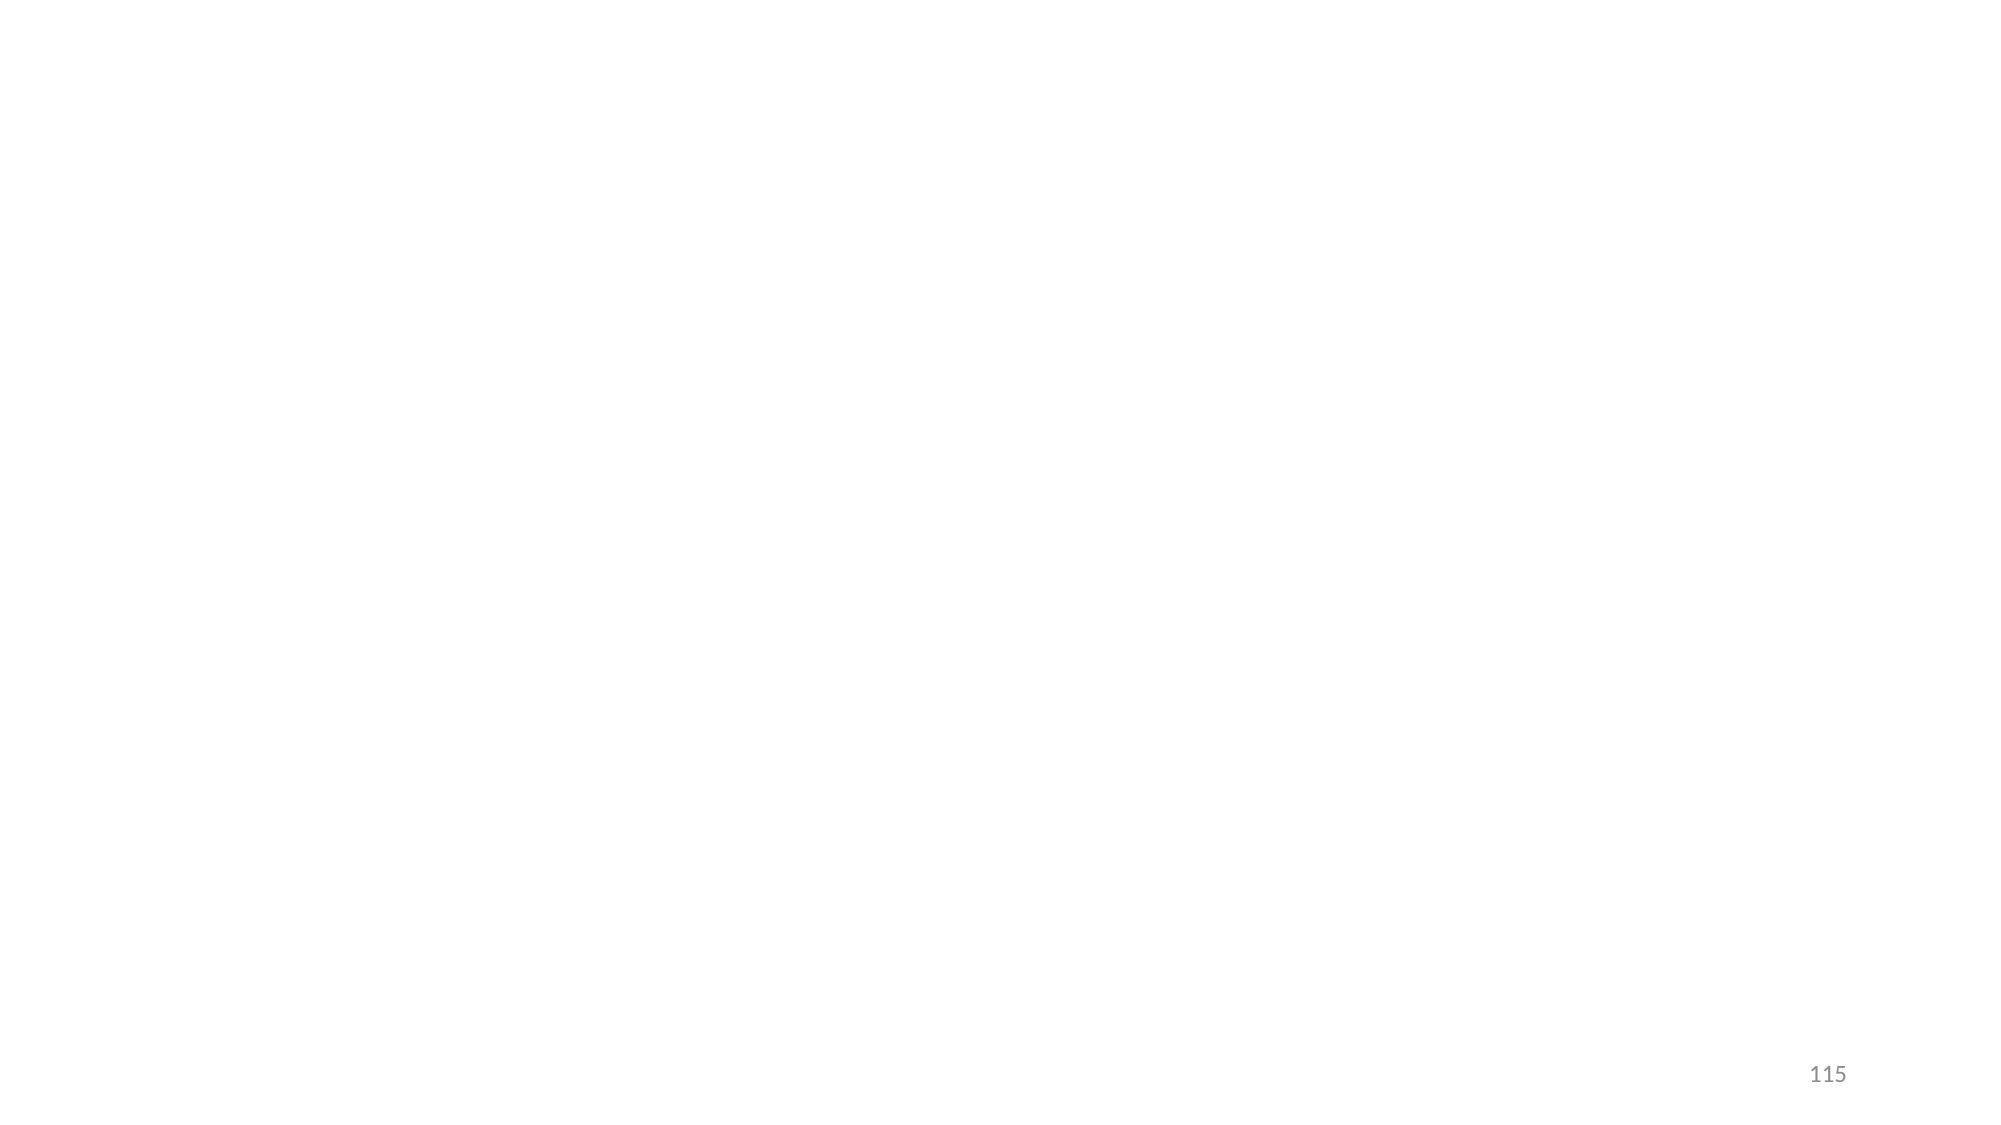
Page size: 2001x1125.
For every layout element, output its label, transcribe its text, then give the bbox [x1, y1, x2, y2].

slide_number 115 [1412, 1042, 1863, 1103]
